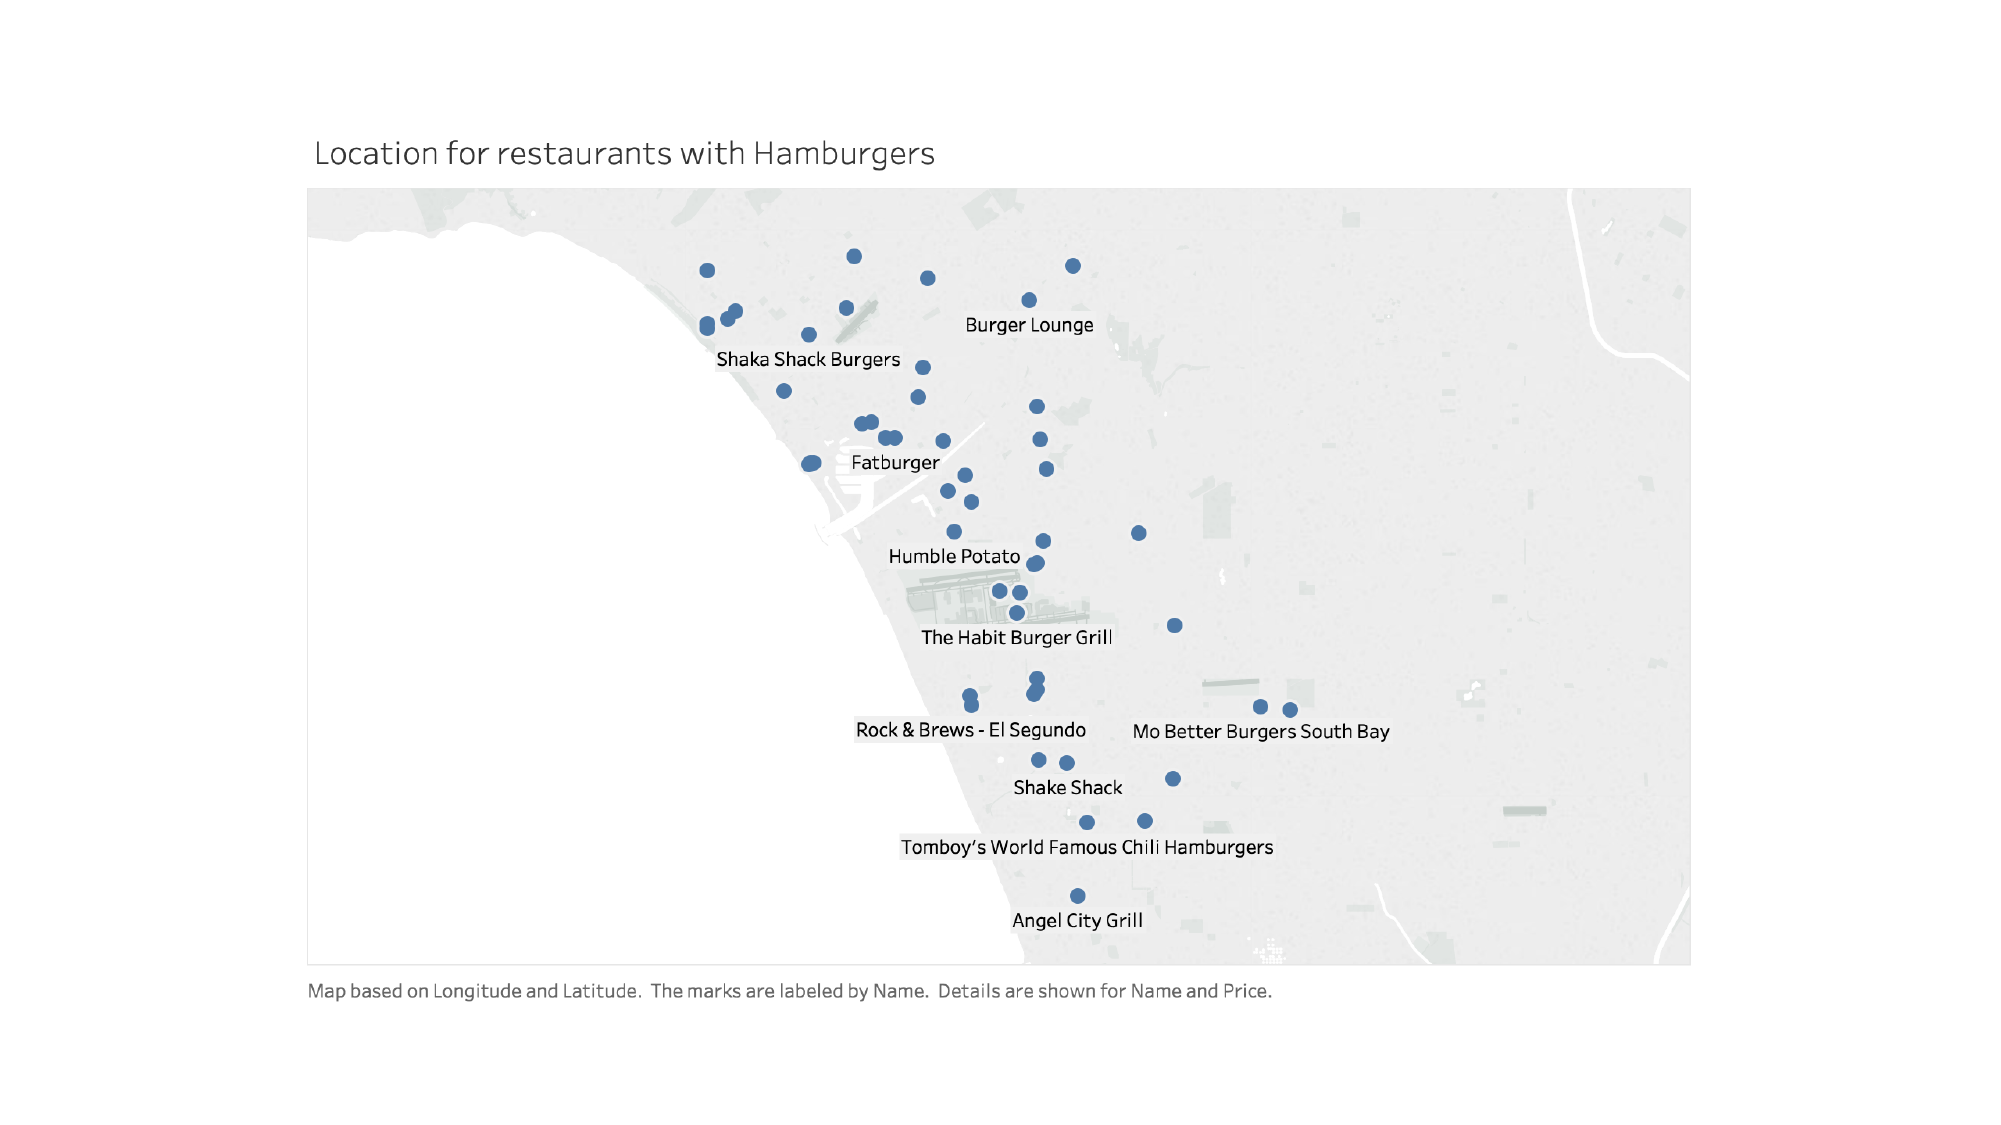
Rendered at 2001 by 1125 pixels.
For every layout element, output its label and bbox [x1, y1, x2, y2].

picture [306, 120, 1693, 1005]
